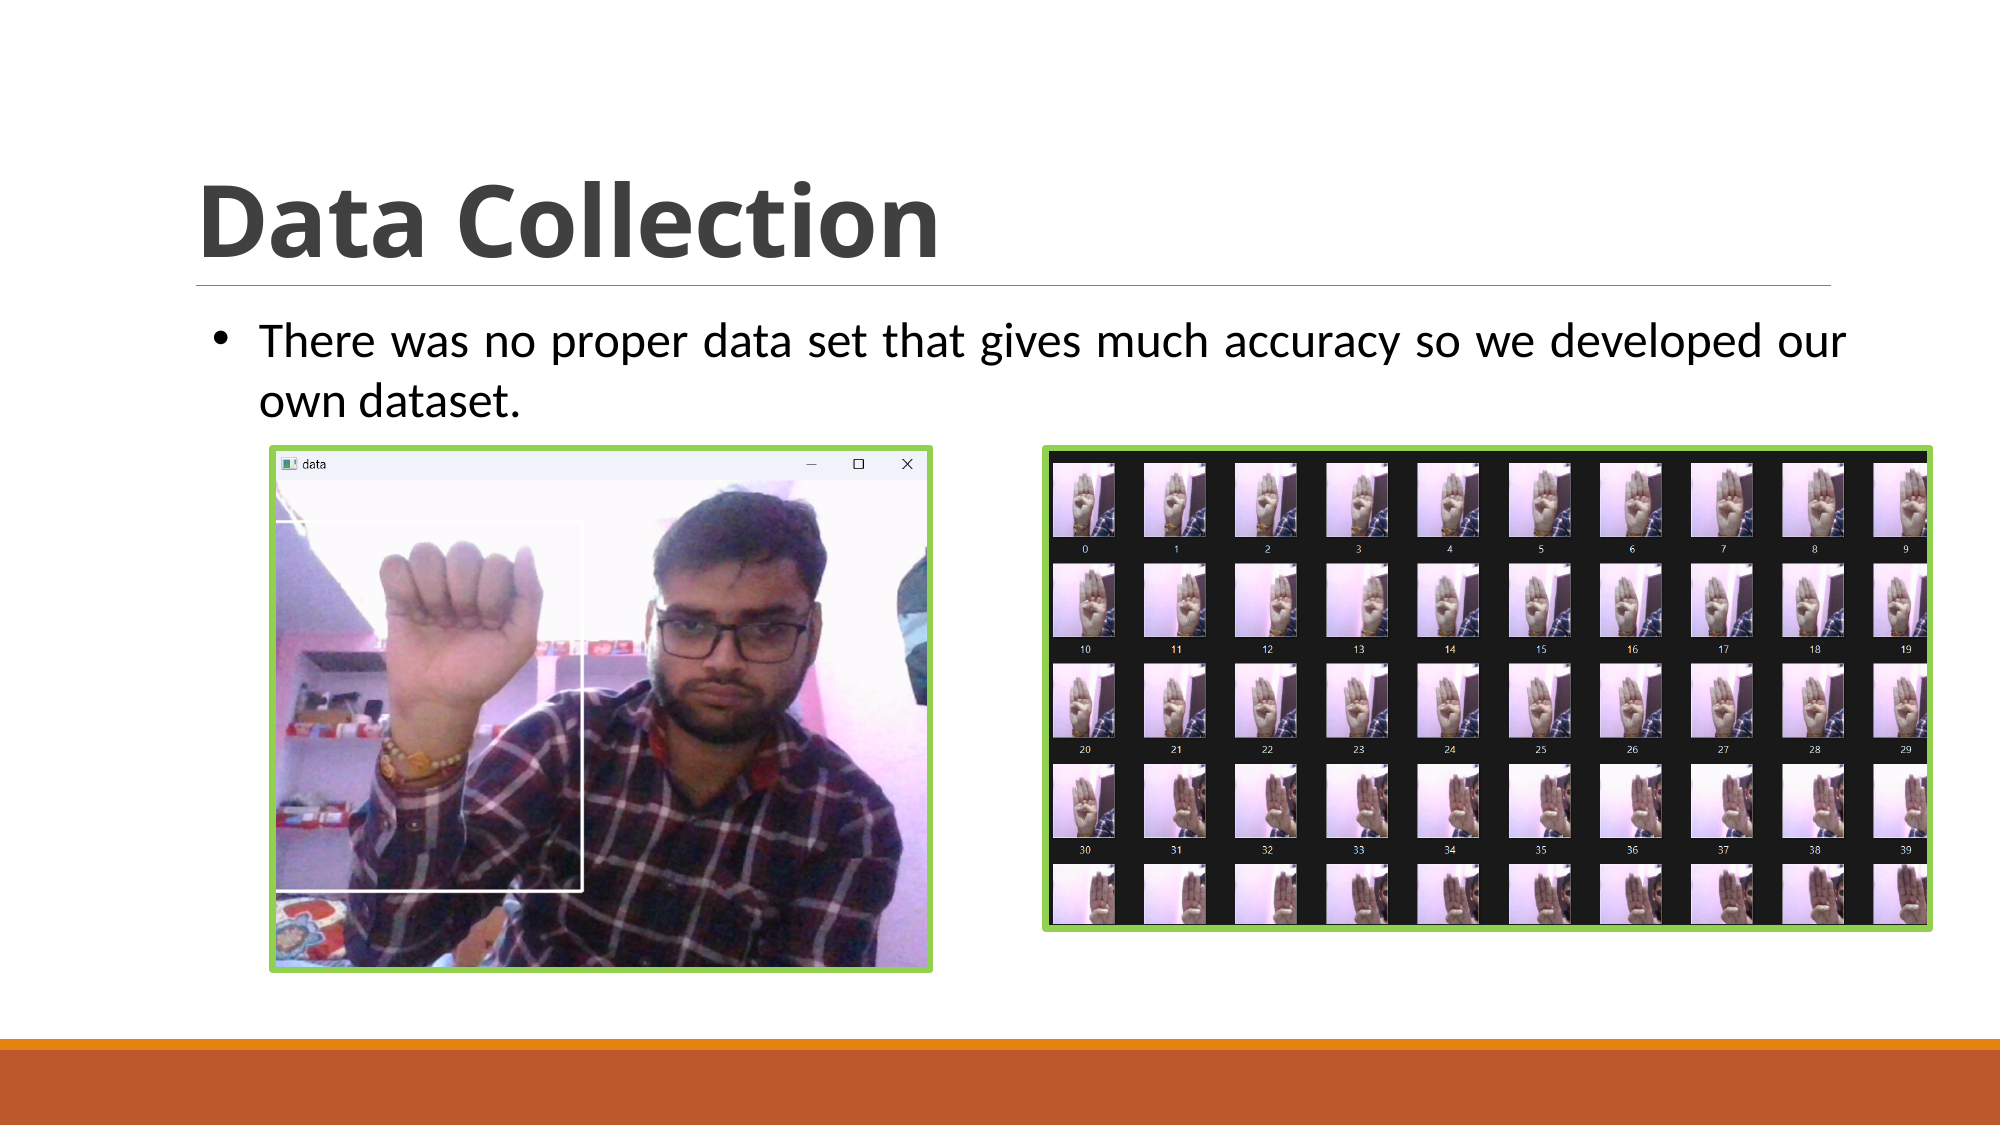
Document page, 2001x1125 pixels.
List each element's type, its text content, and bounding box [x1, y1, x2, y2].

title Data Collection [180, 47, 1830, 285]
picture [1047, 450, 1928, 926]
text_box There was no proper data set that gives much accuracy so we developed our own dataset. [197, 299, 1864, 435]
picture [275, 450, 928, 968]
